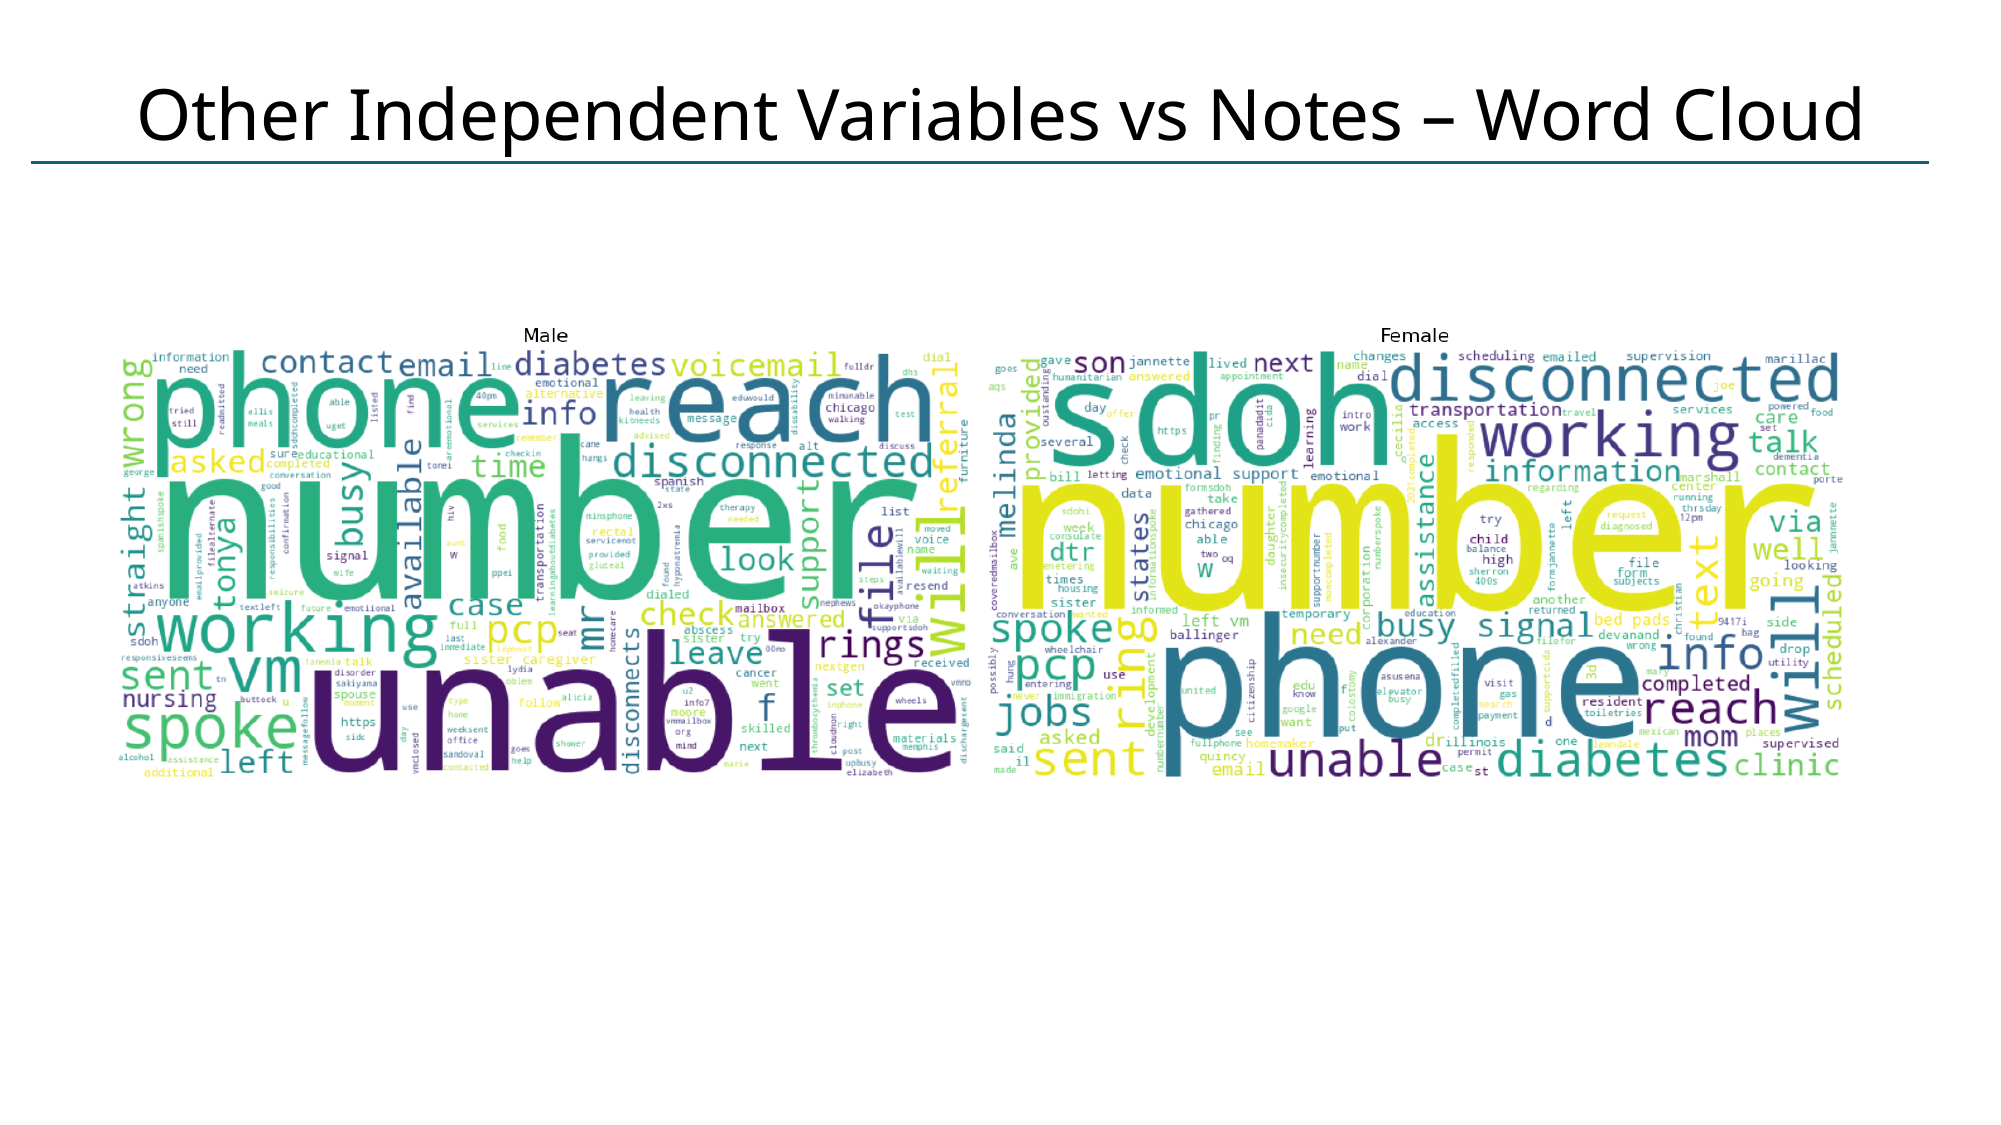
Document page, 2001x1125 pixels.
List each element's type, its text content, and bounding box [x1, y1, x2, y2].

title Other Independent Variables vs Notes – Word Cloud [120, 16, 1912, 161]
picture [107, 318, 1853, 787]
